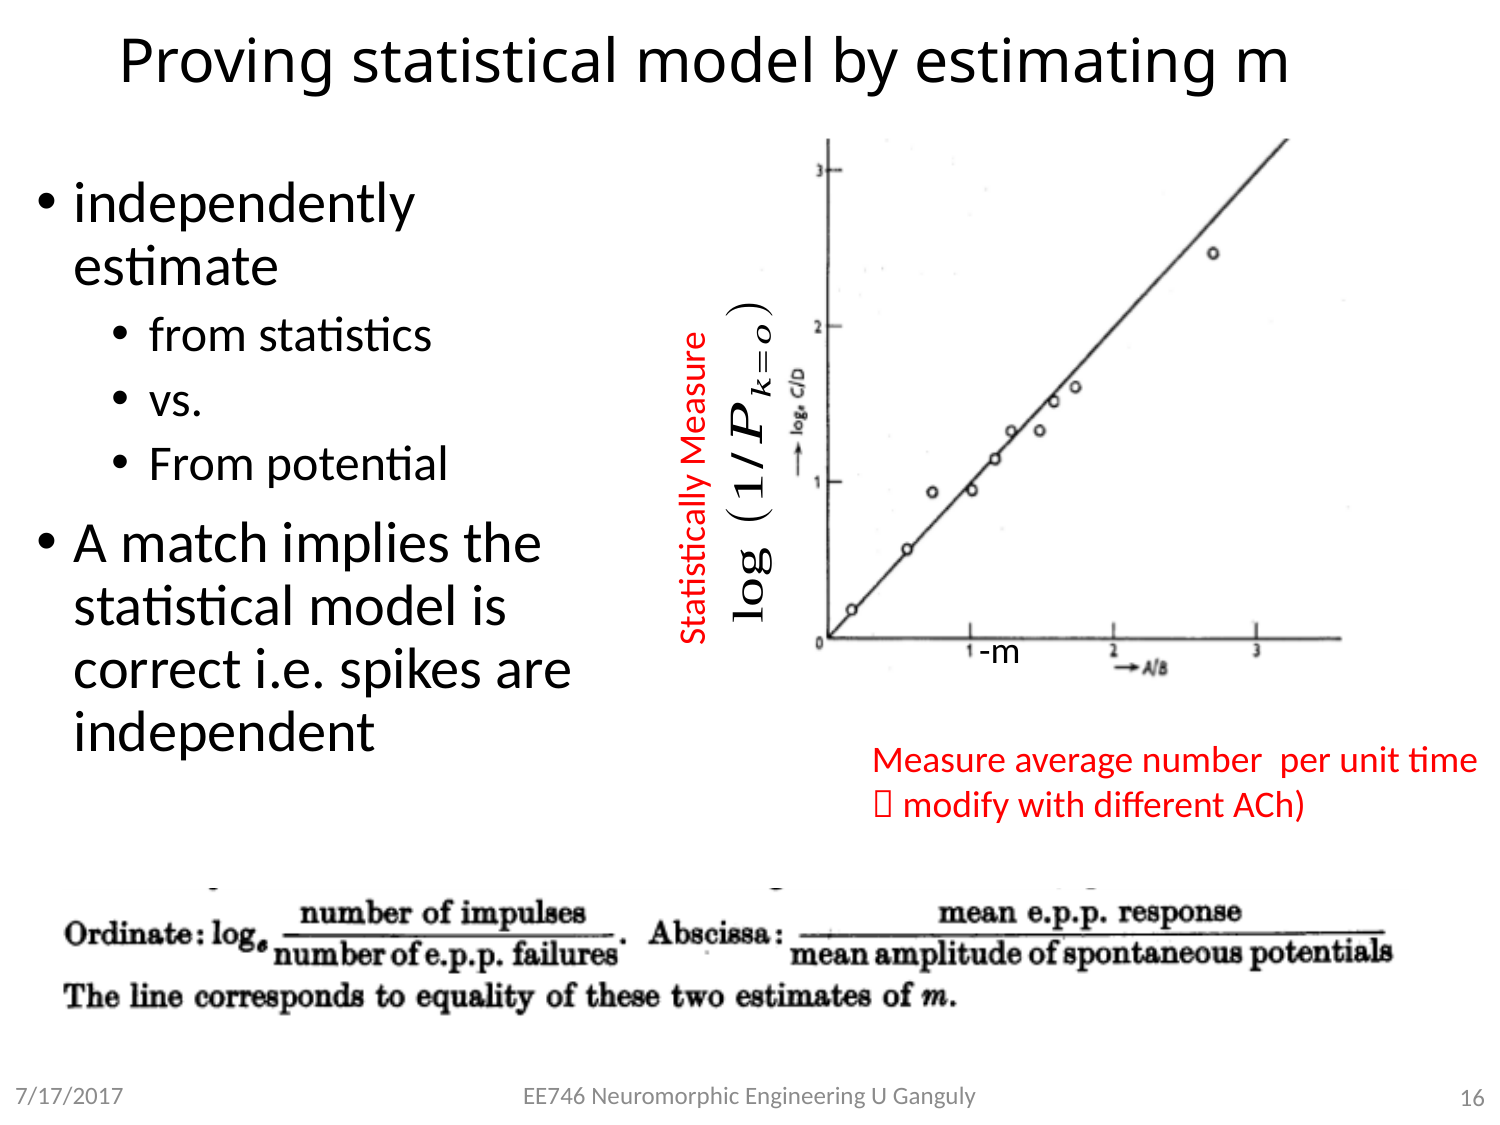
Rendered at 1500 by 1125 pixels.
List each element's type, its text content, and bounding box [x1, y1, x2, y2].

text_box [722, 124, 1365, 726]
list independently estimate from statistics vs. From potential A match implies the statistical model is correct i.e. spikes are independent [21, 164, 628, 1014]
footer EE746 Neuromorphic Engineering U Ganguly [496, 1064, 1004, 1124]
title Proving statistical model by estimating m [103, 1, 1397, 125]
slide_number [0, 1064, 338, 1124]
picture [62, 888, 1409, 1024]
slide_number 16 [1162, 1066, 1500, 1125]
